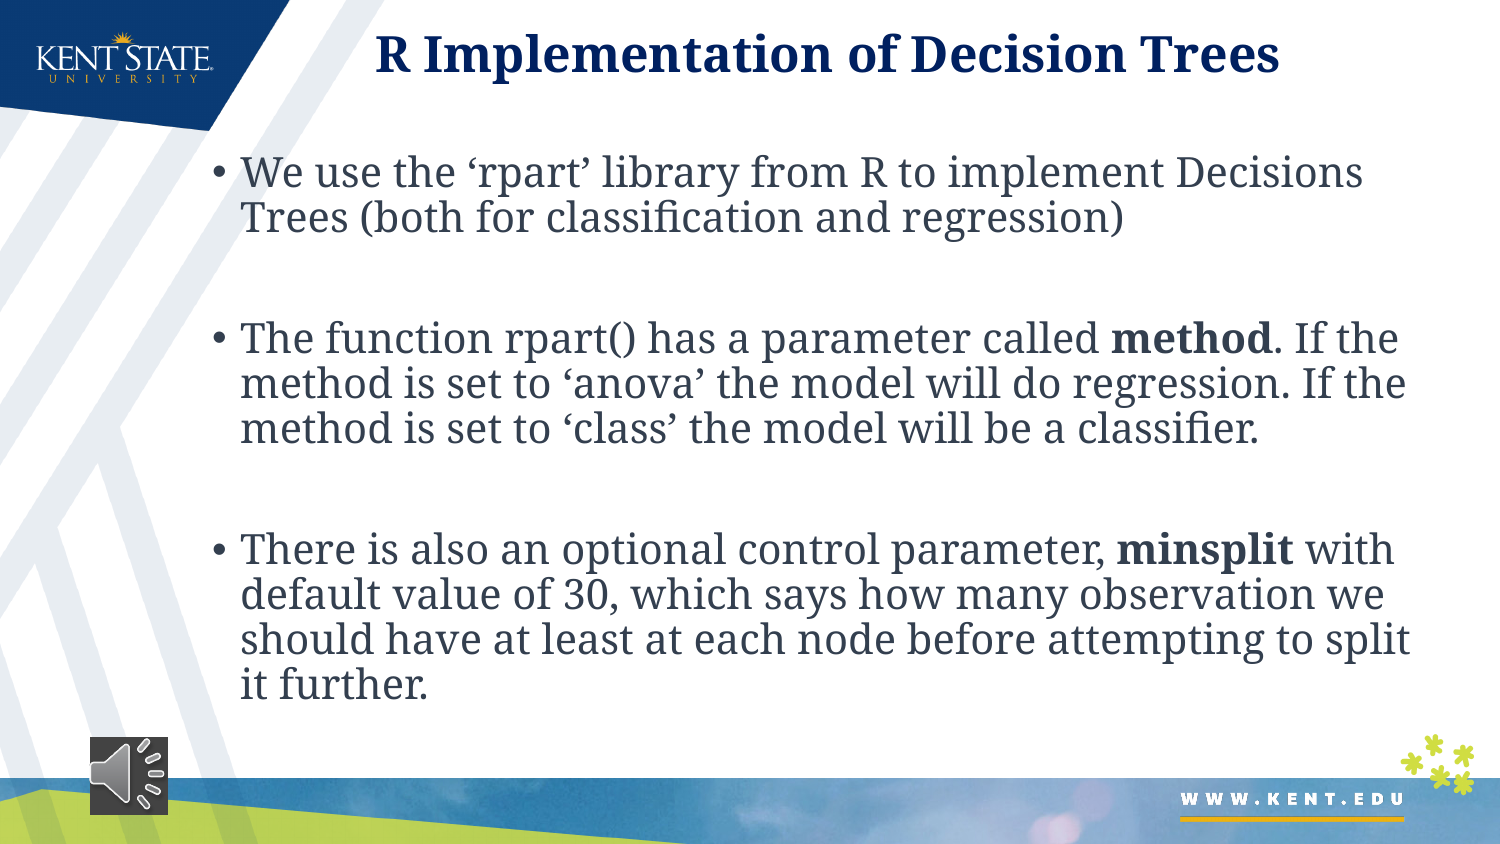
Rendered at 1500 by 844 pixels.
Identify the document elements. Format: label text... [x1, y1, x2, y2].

title R Implementation of Decision Trees [360, 25, 1438, 87]
picture [0, 0, 1500, 844]
list We use the ‘rpart’ library from R to implement Decisions Trees (both for classification and regression) The function rpart() has a parameter called method. If the method is set to ‘anova’ the model will do regression. If the method is set to ‘class’ the model will be a classifier. There is also an optional control parameter, minsplit with default value of 30, which says how many observation we should have at least at each node before attempting to split it further. [197, 143, 1438, 821]
